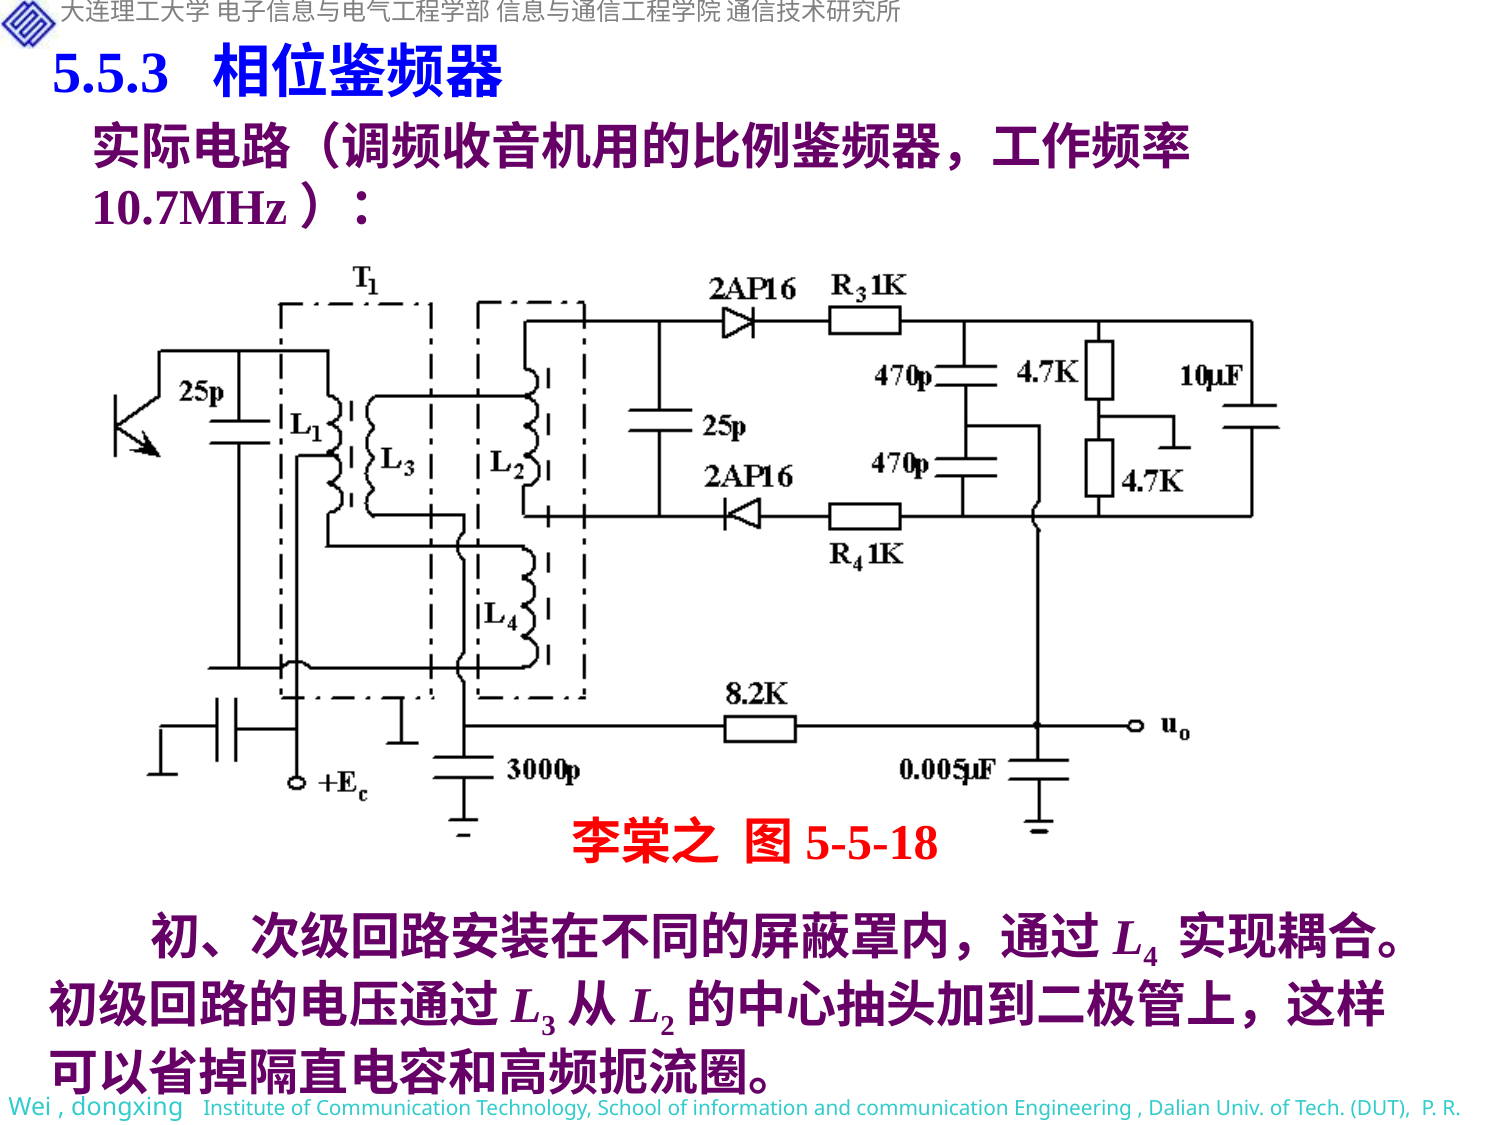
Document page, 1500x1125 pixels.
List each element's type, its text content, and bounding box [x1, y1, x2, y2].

picture [100, 251, 1285, 846]
title 5.5.3 相位鉴频器 [37, 37, 1223, 100]
text_box 初、次级回路安装在不同的屏蔽罩内，通过L4 实现耦合。初级回路的电压通过L3从L2的中心抽头加到二极管上，这样可以省掉隔直电容和高频扼流圈。 [34, 896, 1441, 1109]
text_box 李棠之 图5-5-18 [556, 854, 1230, 877]
text_box 实际电路（调频收音机用的比例鉴频器，工作频率10.7MHz）： [76, 106, 1465, 242]
picture [0, 0, 59, 49]
